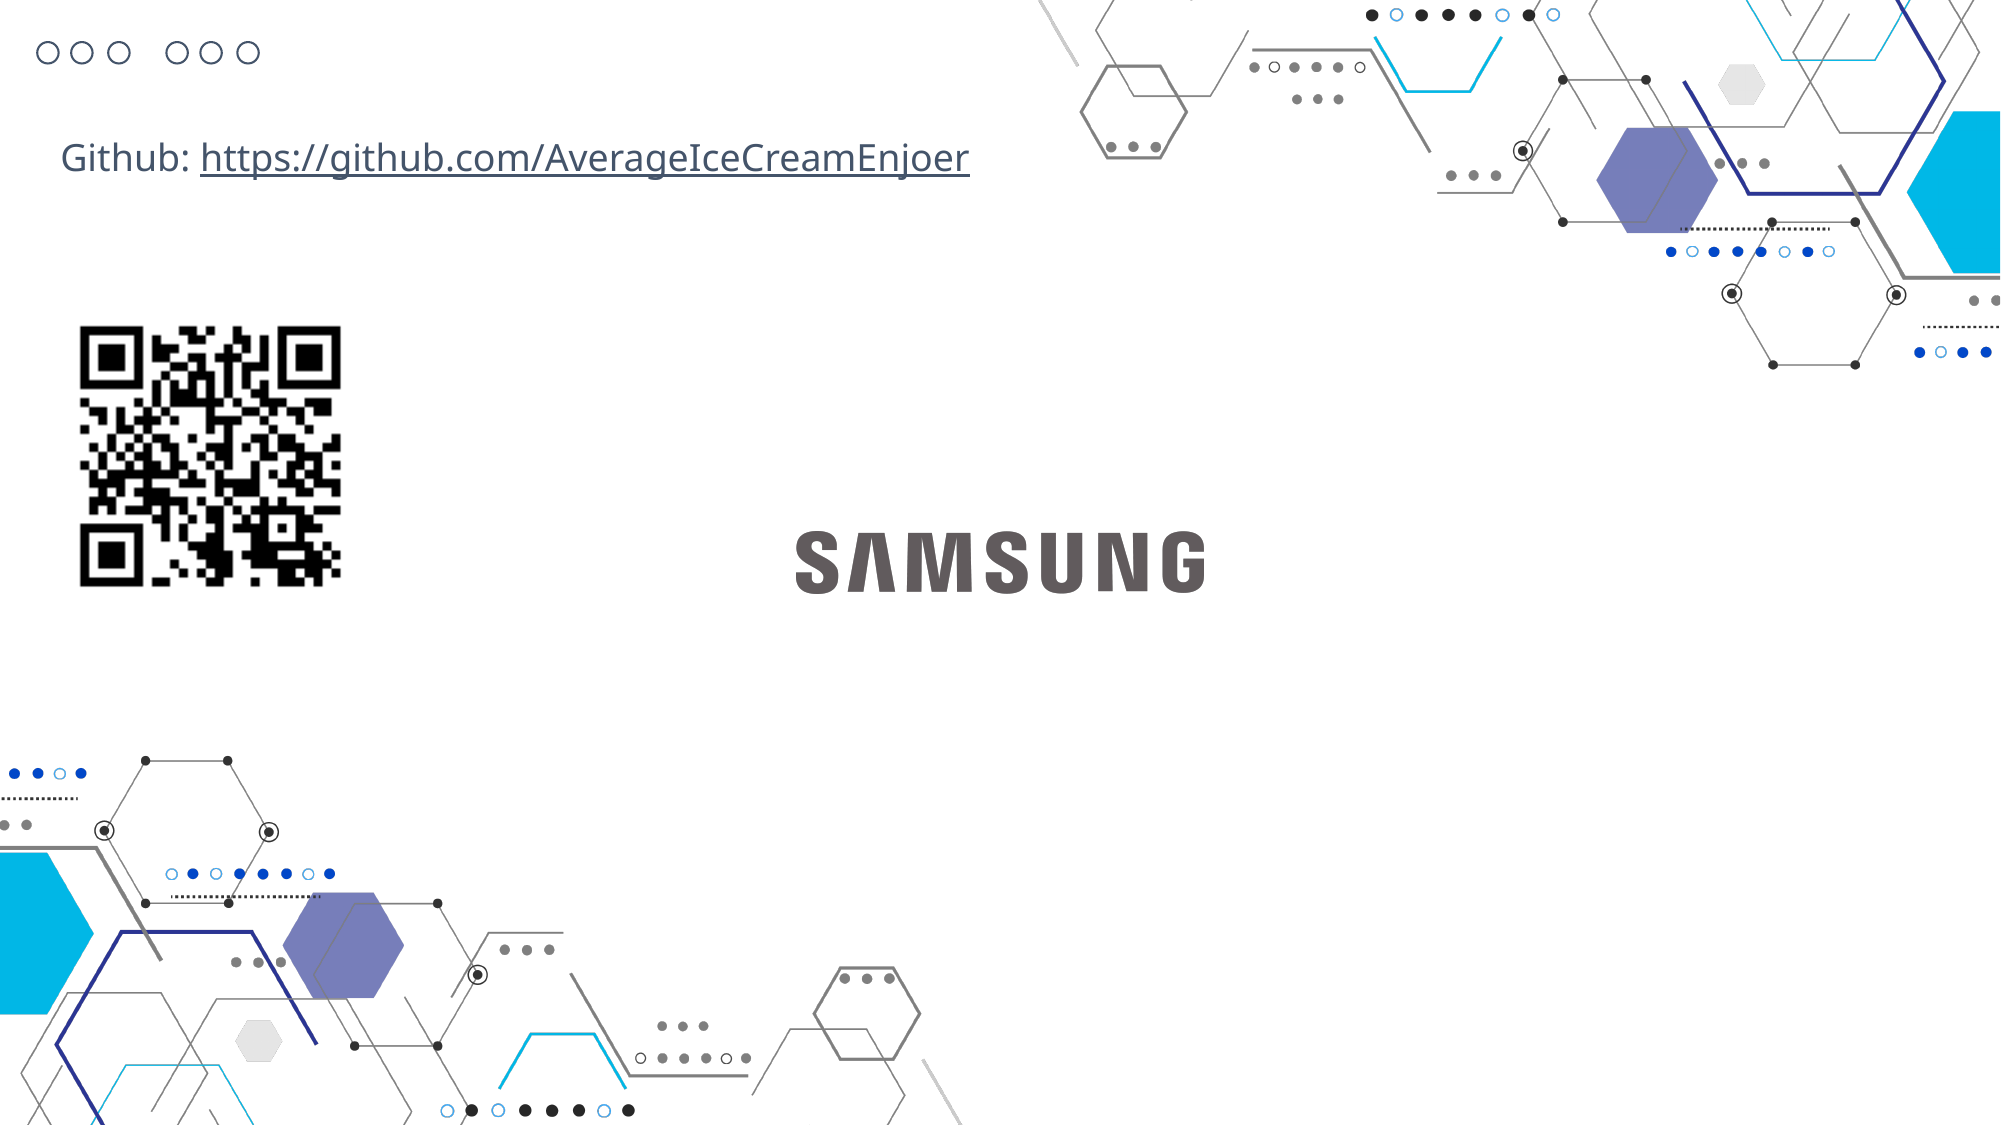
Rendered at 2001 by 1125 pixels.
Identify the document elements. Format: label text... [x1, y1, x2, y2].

picture [938, 0, 2001, 407]
picture [796, 531, 1204, 594]
picture [0, 718, 1064, 1125]
text_box Github: https://github.com/AverageIceCreamEnjoer [45, 126, 1046, 186]
picture [45, 291, 377, 623]
